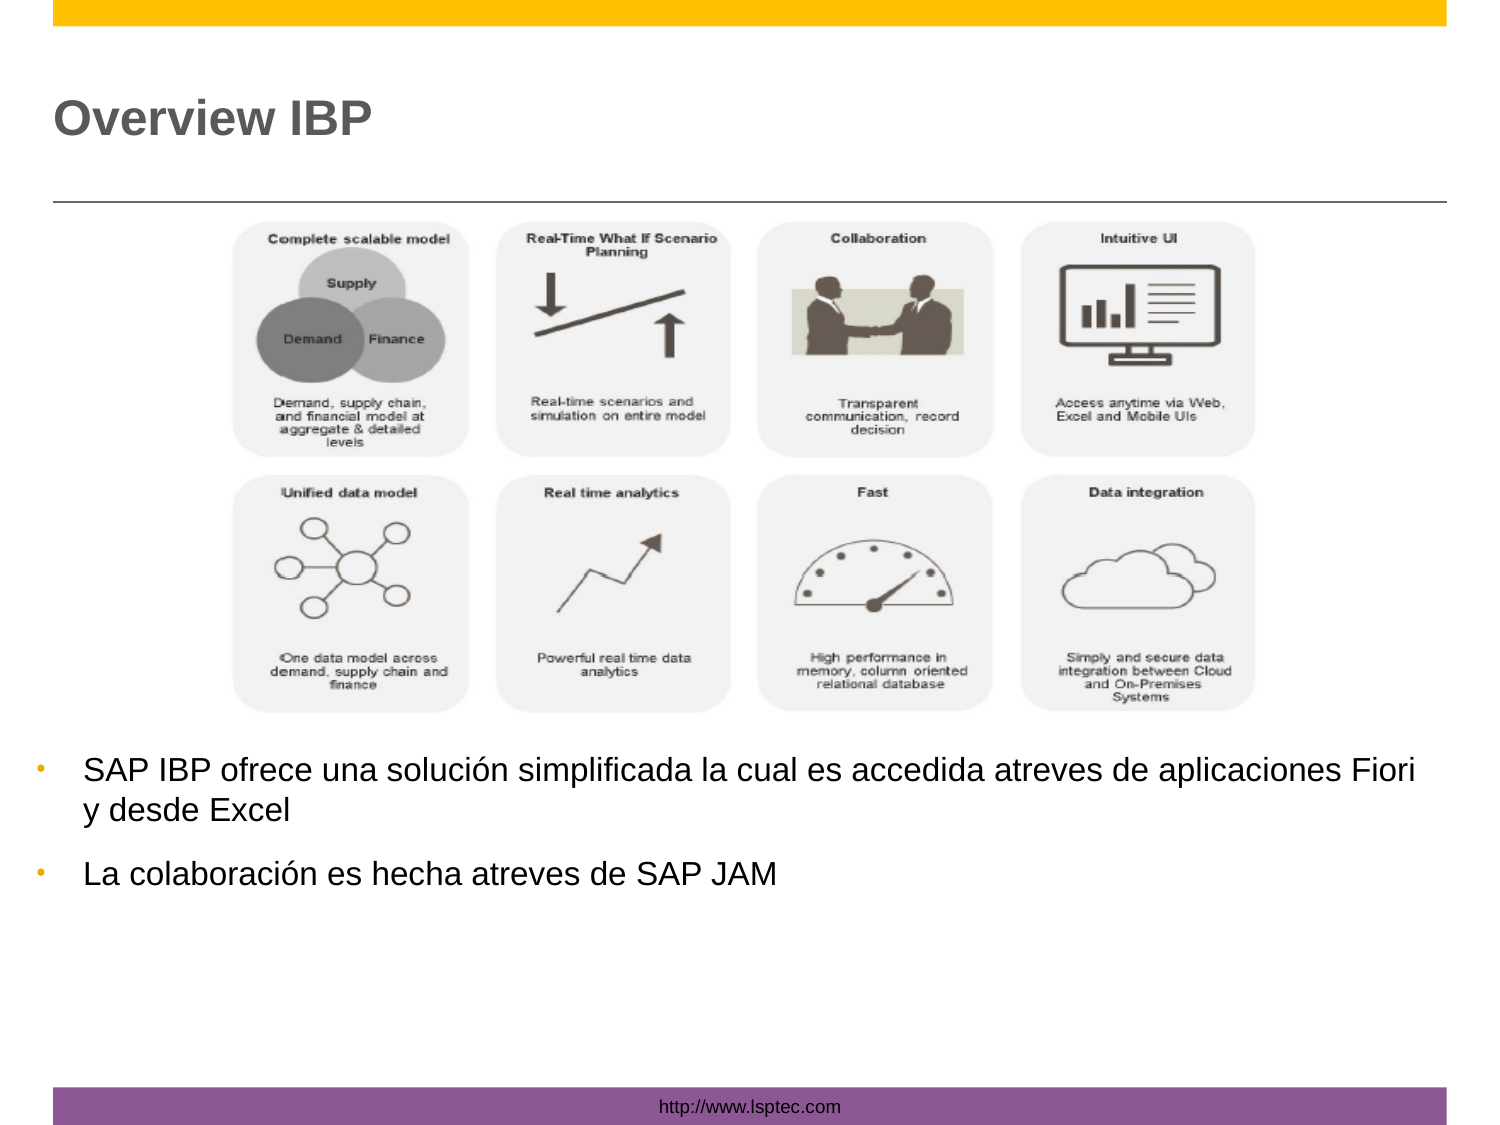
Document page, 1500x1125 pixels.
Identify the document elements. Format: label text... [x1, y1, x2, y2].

picture [197, 220, 1275, 722]
list SAP IBP ofrece una solución simplificada la cual es accedida atreves de aplicaciones Fiori y desde Excel La colaboración es hecha atreves de SAP JAM [36, 747, 1430, 1055]
title Overview IBP [53, 53, 1447, 178]
